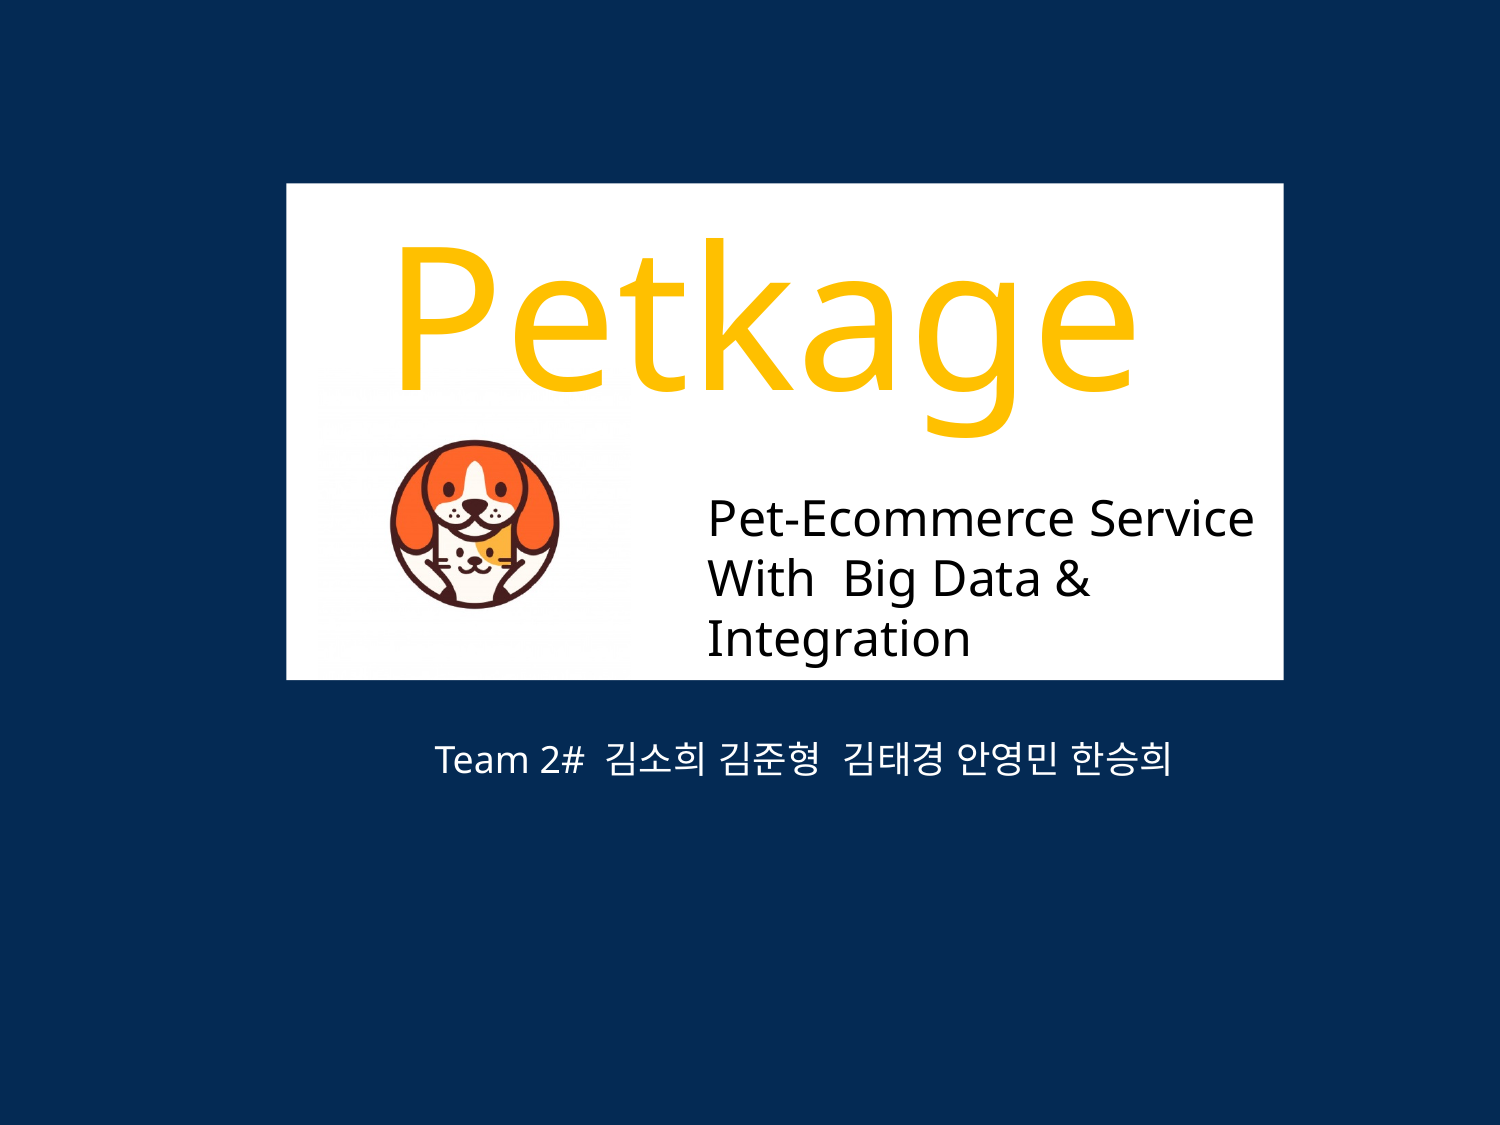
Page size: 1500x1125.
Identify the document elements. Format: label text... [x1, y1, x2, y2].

text_box [285, 182, 1285, 681]
text_box Pet-Ecommerce Service With Big Data & Integration [693, 479, 1284, 674]
text_box Team 2# 김소희 김준형 김태경 안영민 한승희 [419, 728, 1190, 789]
text_box Petkage [369, 183, 1201, 439]
picture [318, 368, 631, 680]
